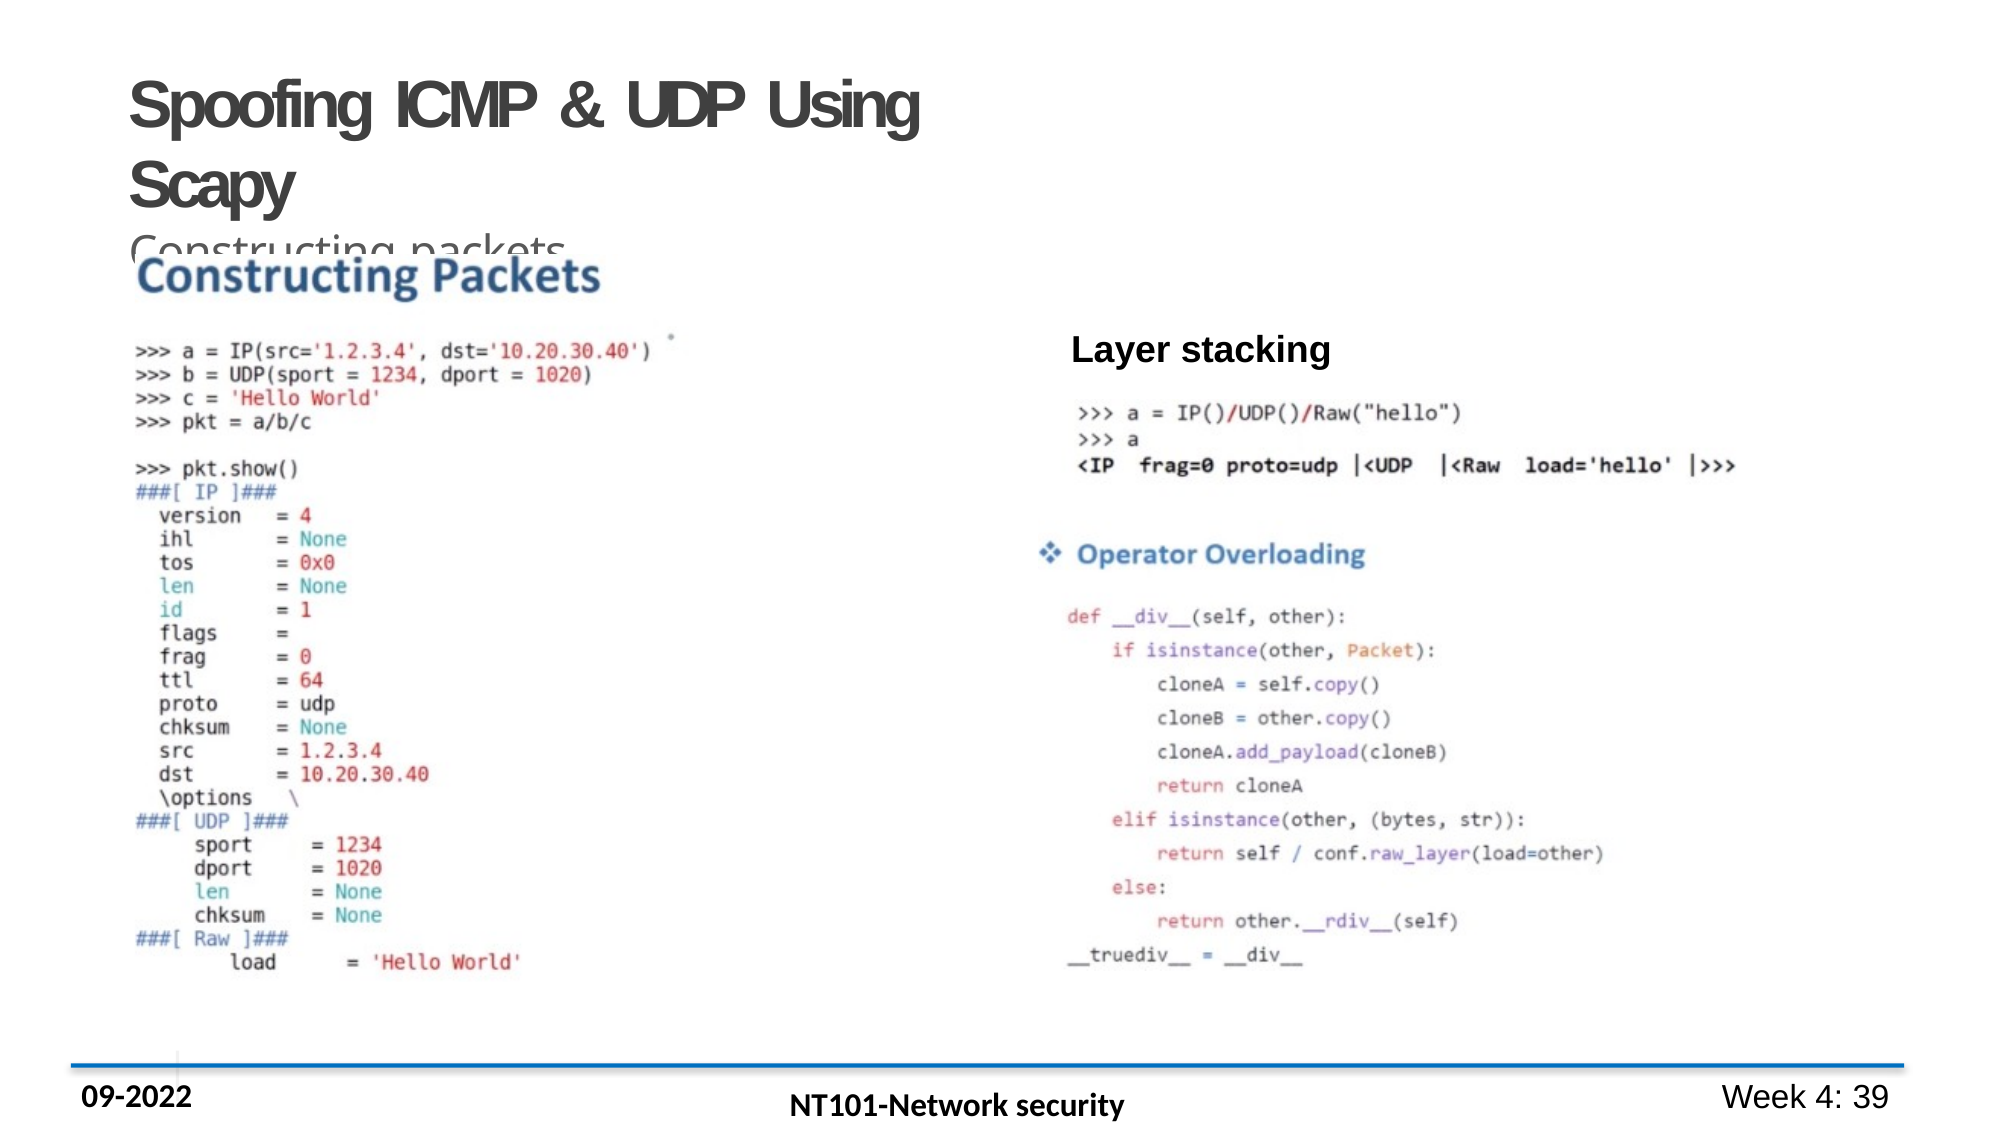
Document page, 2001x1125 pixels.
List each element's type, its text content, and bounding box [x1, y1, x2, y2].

text_box Layer stacking [1068, 322, 1336, 370]
text_box [134, 254, 689, 982]
text_box Spoofing ICMP & UDP Using Scapy Constructing packets [126, 58, 1027, 278]
text_box [1038, 399, 1737, 972]
